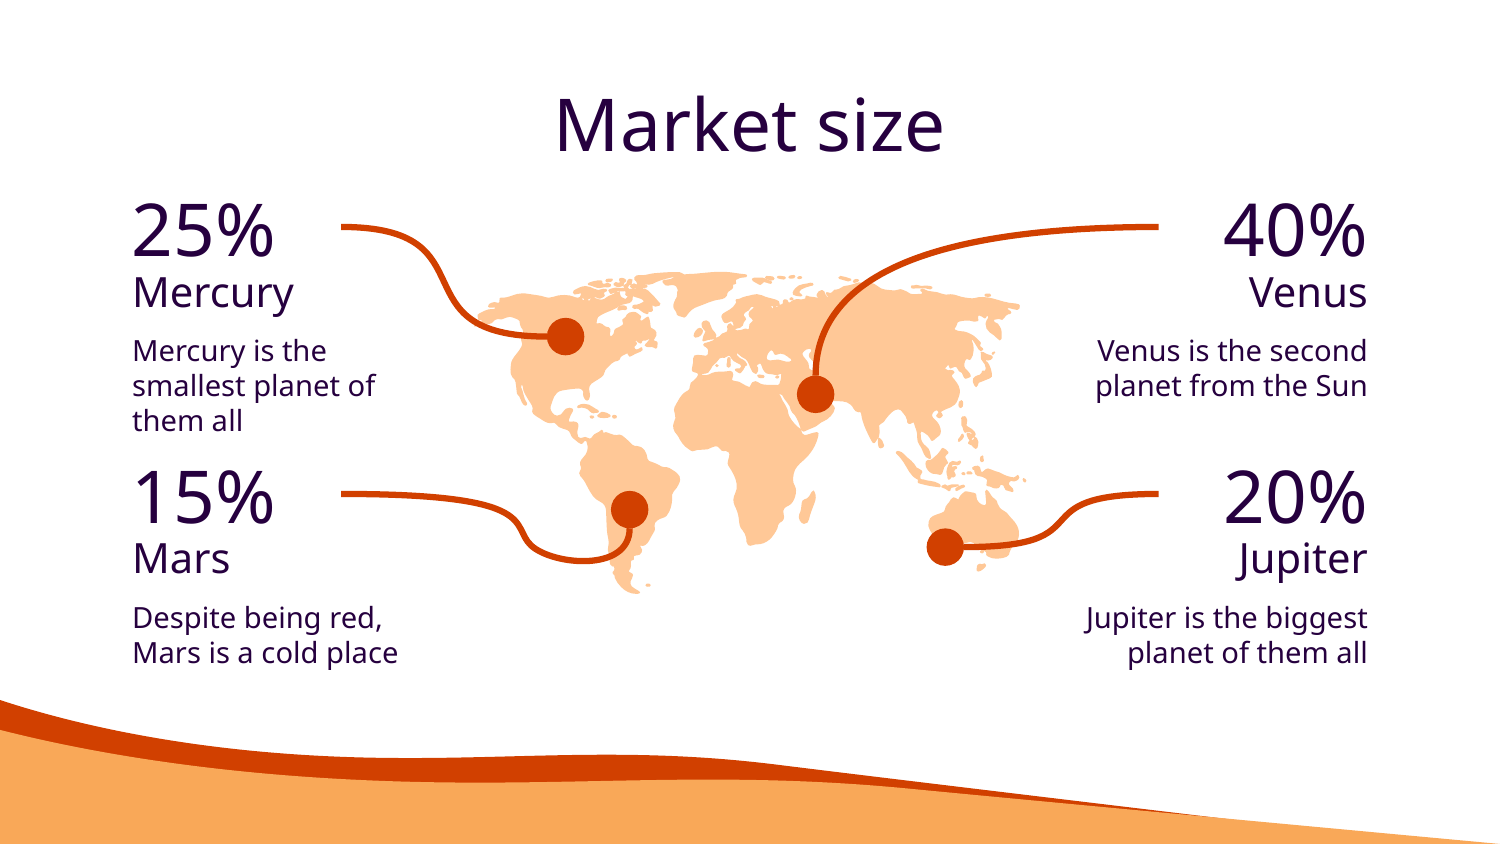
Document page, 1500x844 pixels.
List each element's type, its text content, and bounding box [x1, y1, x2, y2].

text_box Venus [1163, 261, 1383, 331]
text_box Jupiter is the biggest planet of them all [1054, 598, 1383, 673]
text_box 40% [1158, 192, 1383, 261]
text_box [963, 493, 1159, 548]
text_box Mars [116, 528, 446, 598]
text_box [340, 226, 548, 337]
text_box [473, 271, 1027, 595]
text_box Venus is the second planet from the Sun [1054, 331, 1383, 407]
text_box Mercury [116, 261, 335, 331]
text_box 20% [1158, 459, 1383, 528]
text_box Jupiter [1054, 528, 1383, 598]
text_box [340, 493, 630, 529]
title Market size [116, 63, 1383, 158]
text_box Despite being red, Mars is a cold place [116, 598, 446, 673]
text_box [815, 226, 1159, 376]
text_box Mercury is the smallest planet of them all [116, 331, 446, 407]
text_box 25% [116, 192, 342, 261]
text_box 15% [116, 459, 342, 528]
